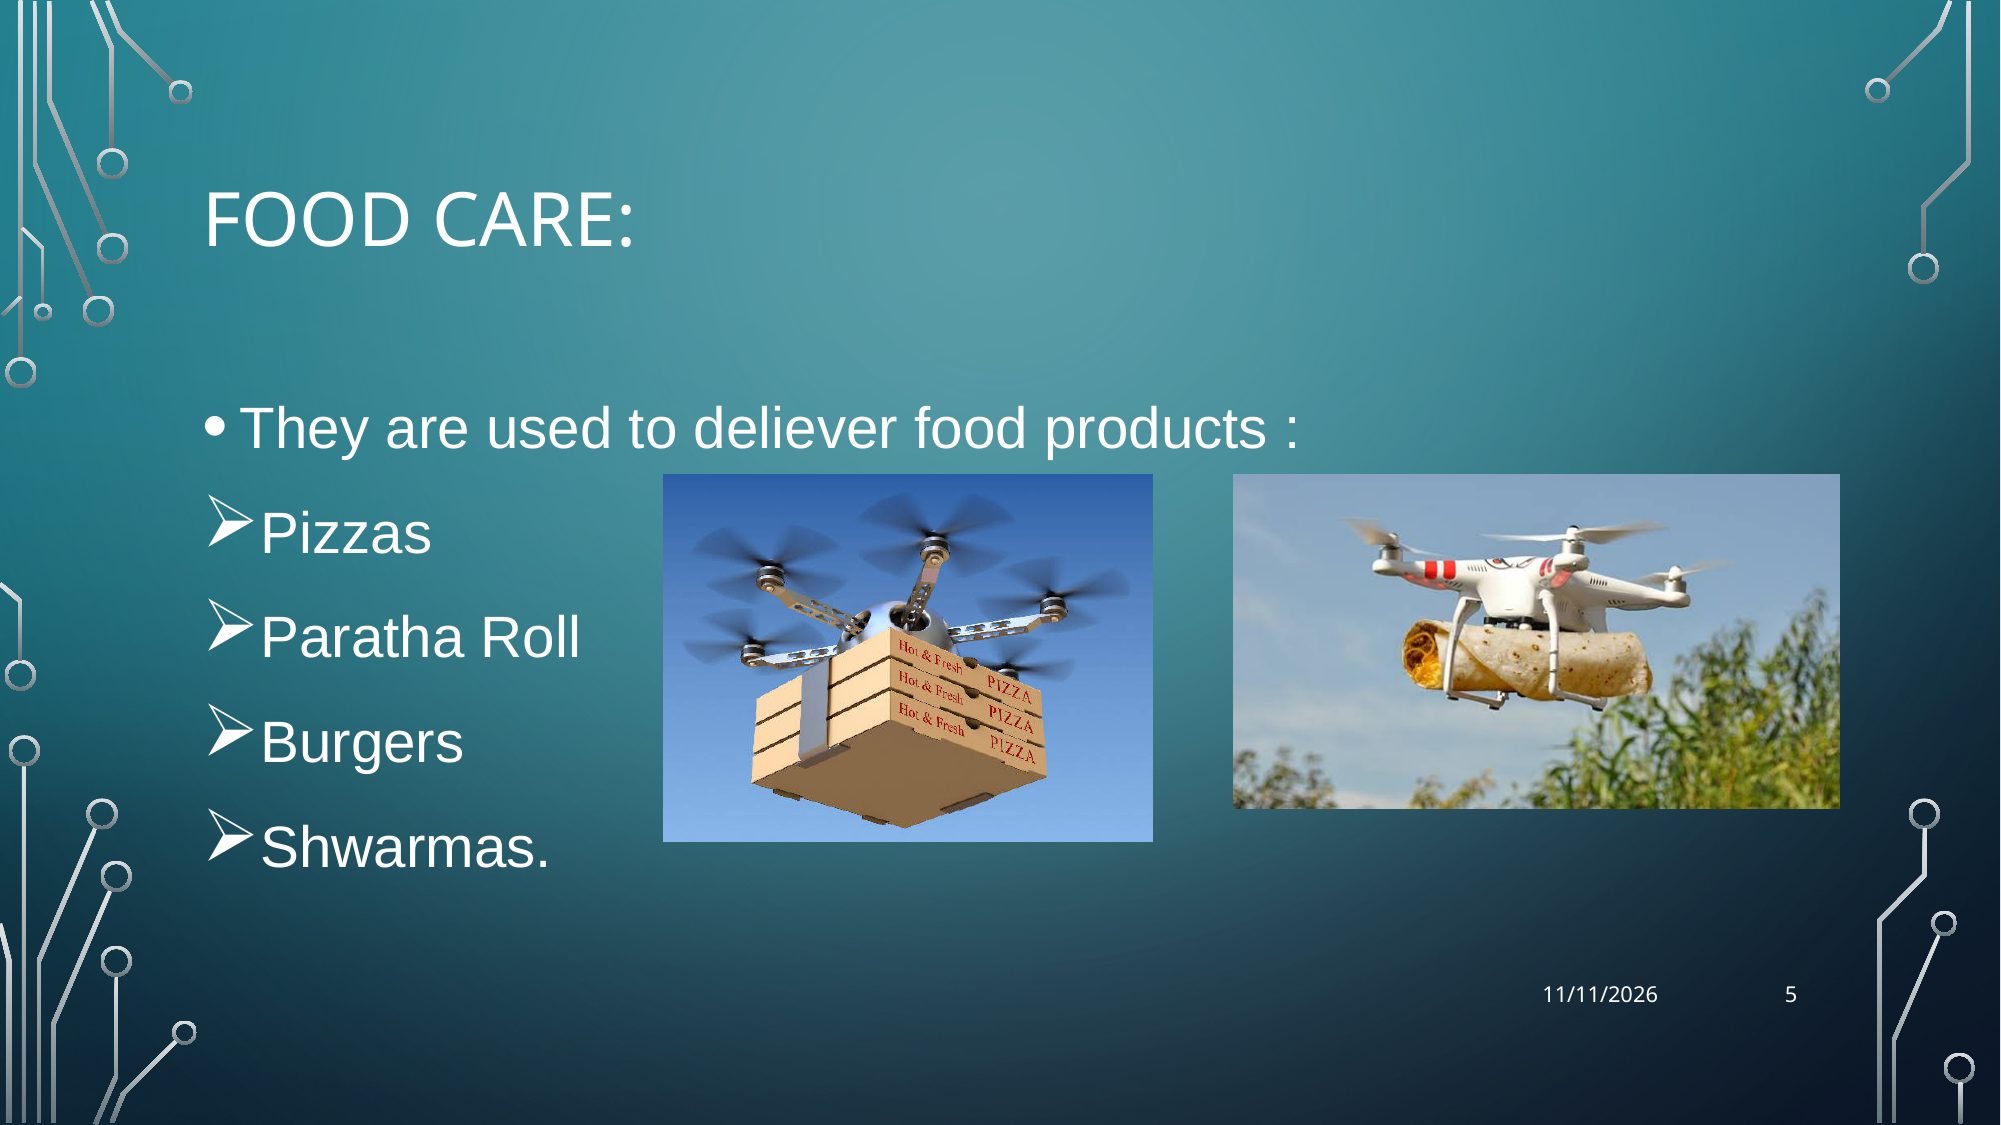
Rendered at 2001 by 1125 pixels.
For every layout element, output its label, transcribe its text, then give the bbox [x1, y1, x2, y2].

list They are used to deliever food products : Pizzas Paratha Roll Burgers Shwarmas. [187, 369, 1813, 950]
picture [1233, 474, 1840, 809]
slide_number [1223, 965, 1674, 1025]
title Food Care: [187, 101, 1813, 344]
picture [663, 474, 1153, 843]
slide_number 5 [1685, 965, 1813, 1025]
